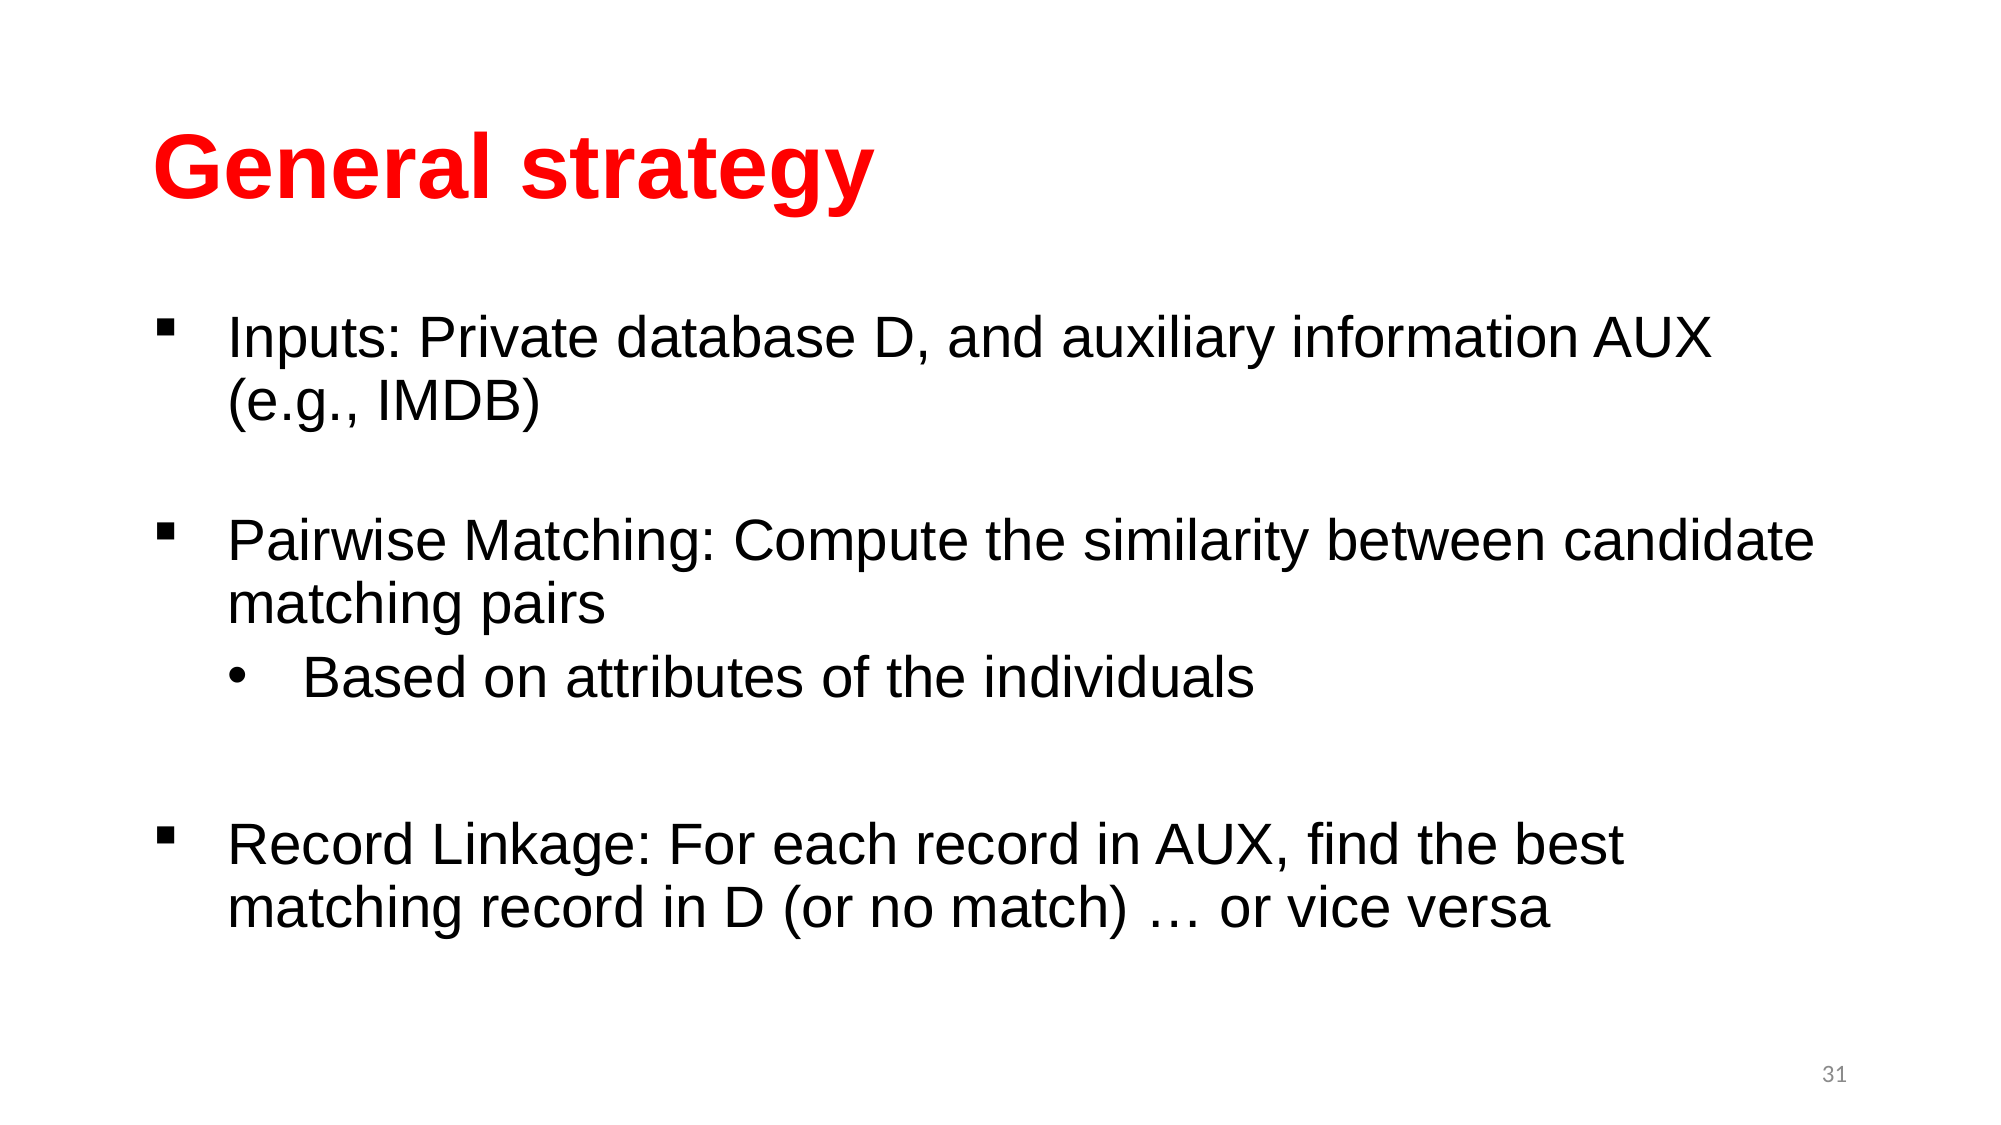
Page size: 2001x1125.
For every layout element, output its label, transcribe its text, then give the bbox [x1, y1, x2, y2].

slide_number 31 [1412, 1042, 1863, 1103]
list Inputs: Private database D, and auxiliary information AUX (e.g., IMDB) Pairwise Matching: Compute the similarity between candidate matching pairs Based on attributes of the individuals Record Linkage: For each record in AUX, find the best matching record in D (or no match) … or vice versa [137, 299, 1863, 1014]
title General strategy [137, 59, 1863, 278]
